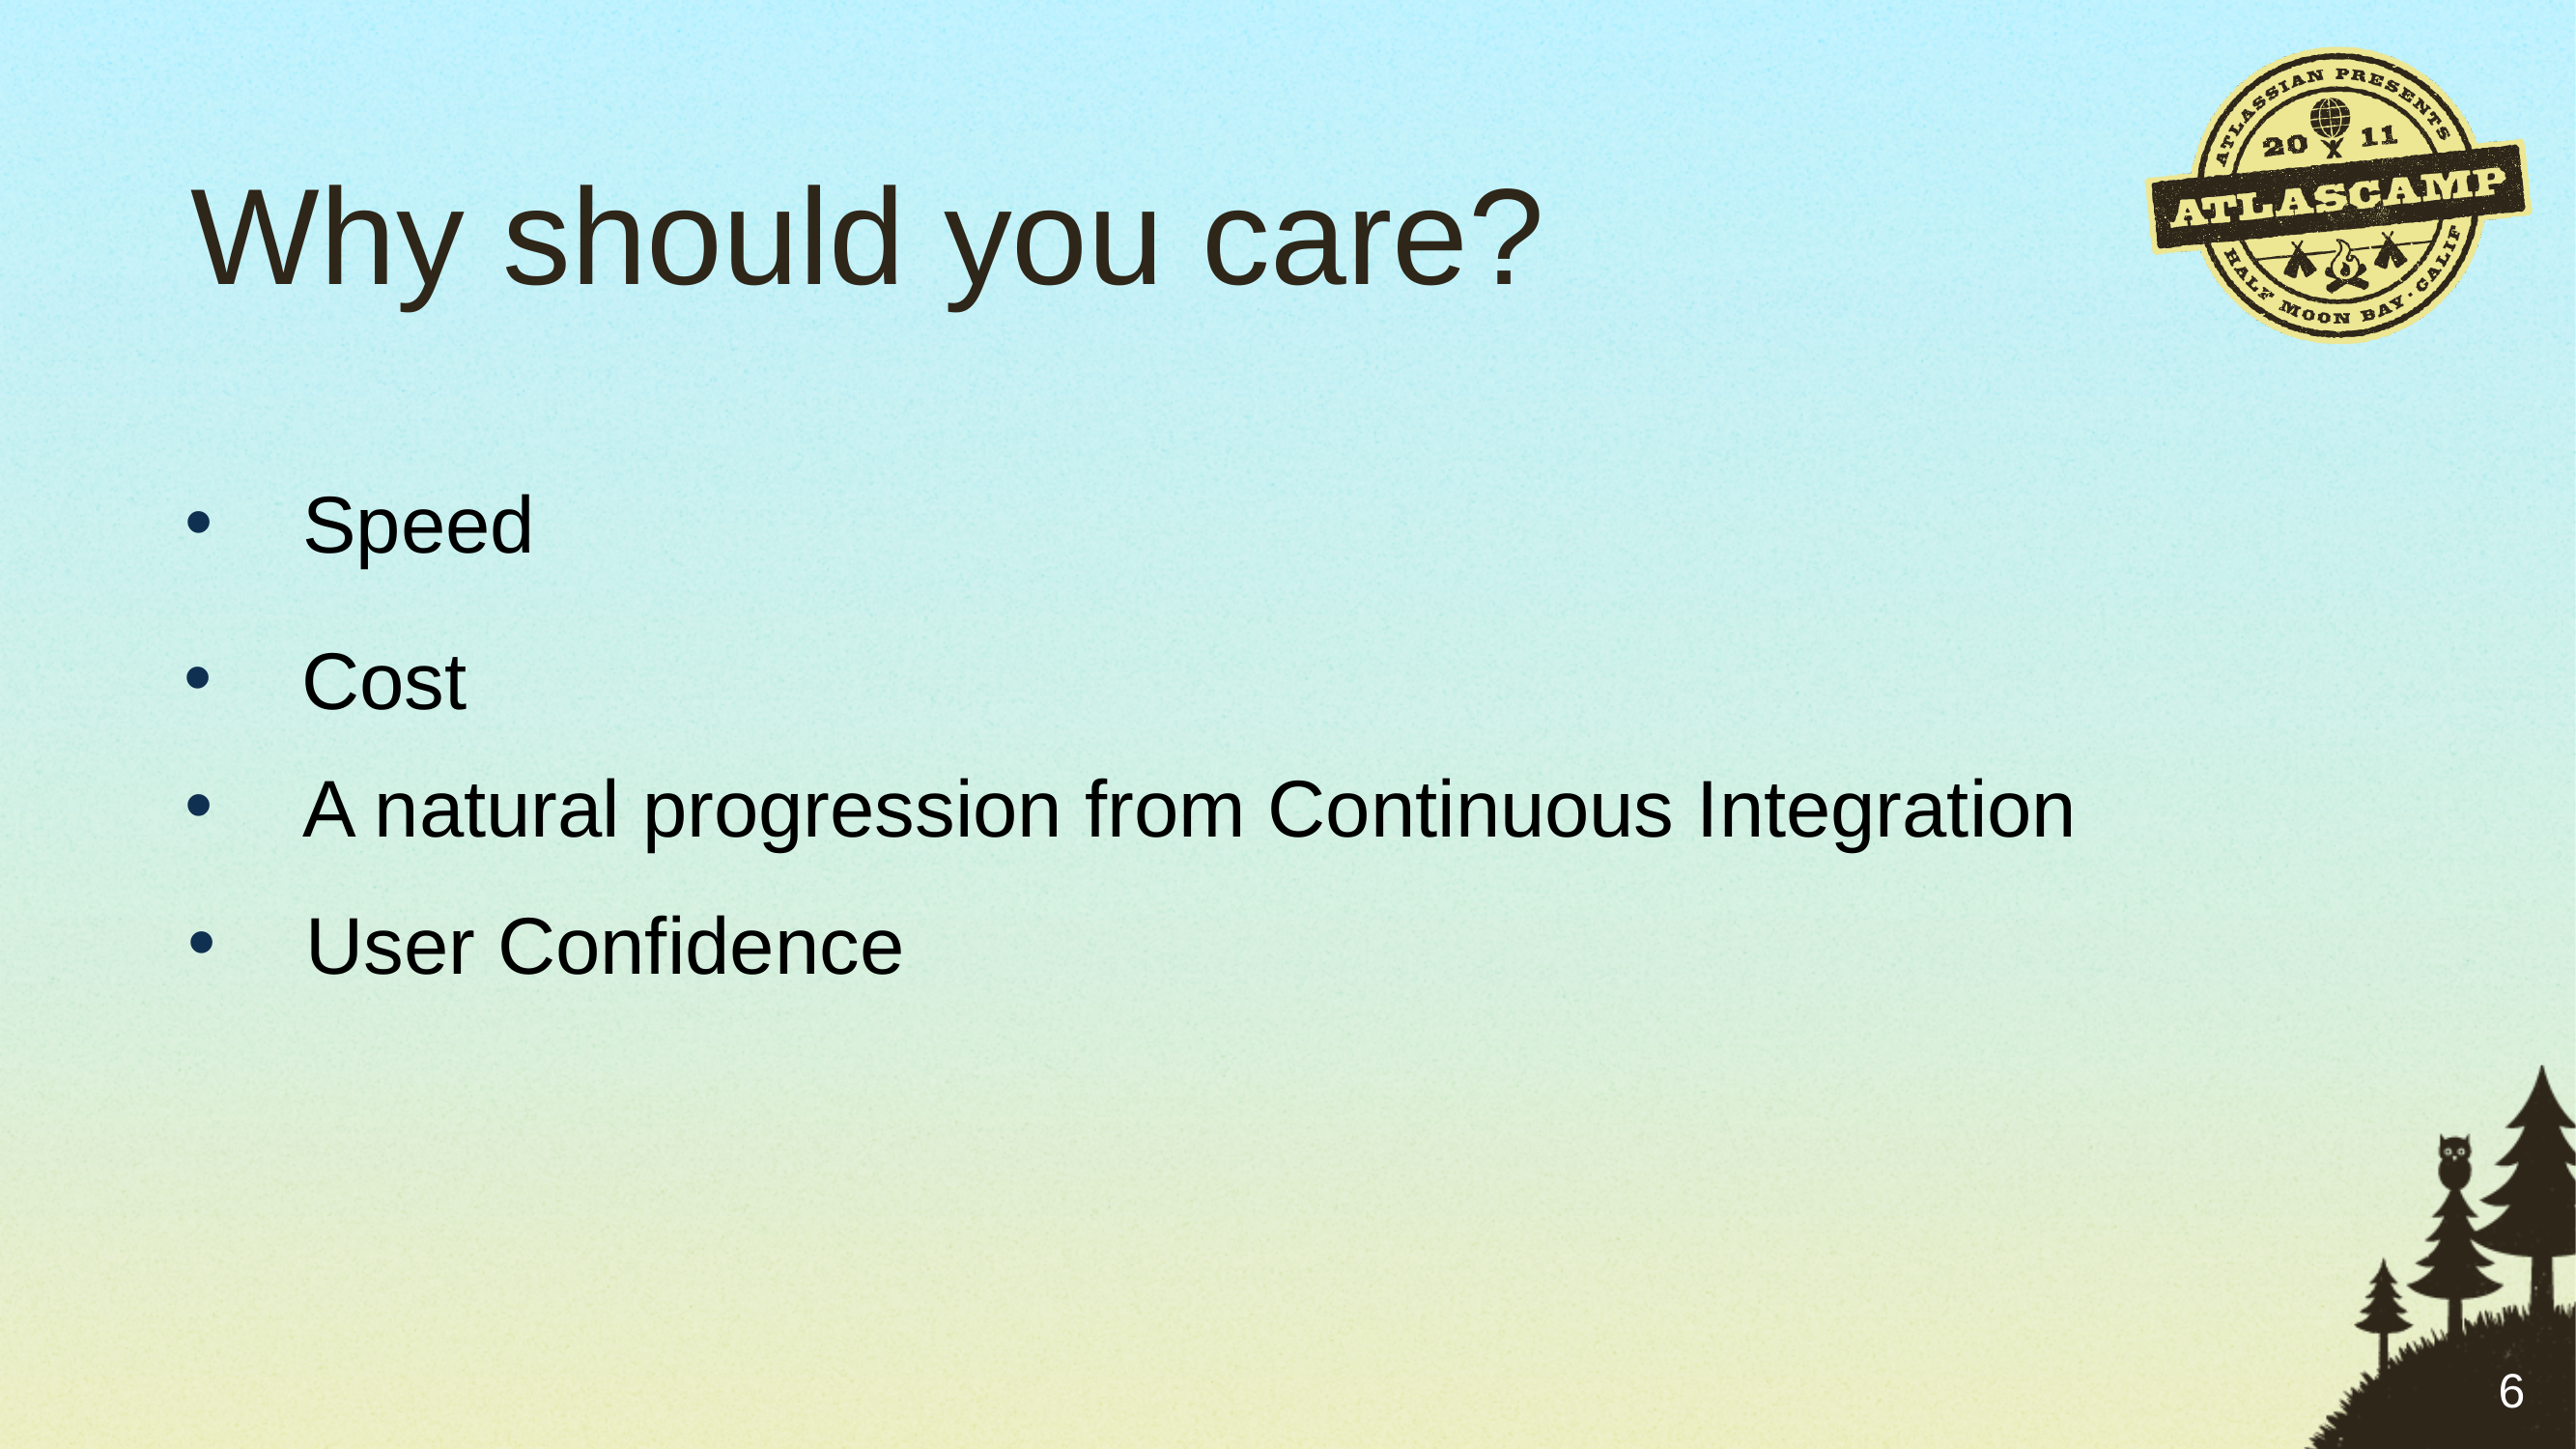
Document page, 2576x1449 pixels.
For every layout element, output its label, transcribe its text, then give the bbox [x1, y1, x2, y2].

text_box Cost [169, 621, 1458, 733]
text_box Speed [184, 472, 2238, 611]
title Why should you care? [183, 58, 2106, 423]
text_box User Confidence [174, 886, 920, 998]
picture [0, 0, 2576, 1449]
text_box A natural progression from Continuous Integration [171, 749, 2178, 861]
slide_number 6 [2475, 1351, 2549, 1428]
